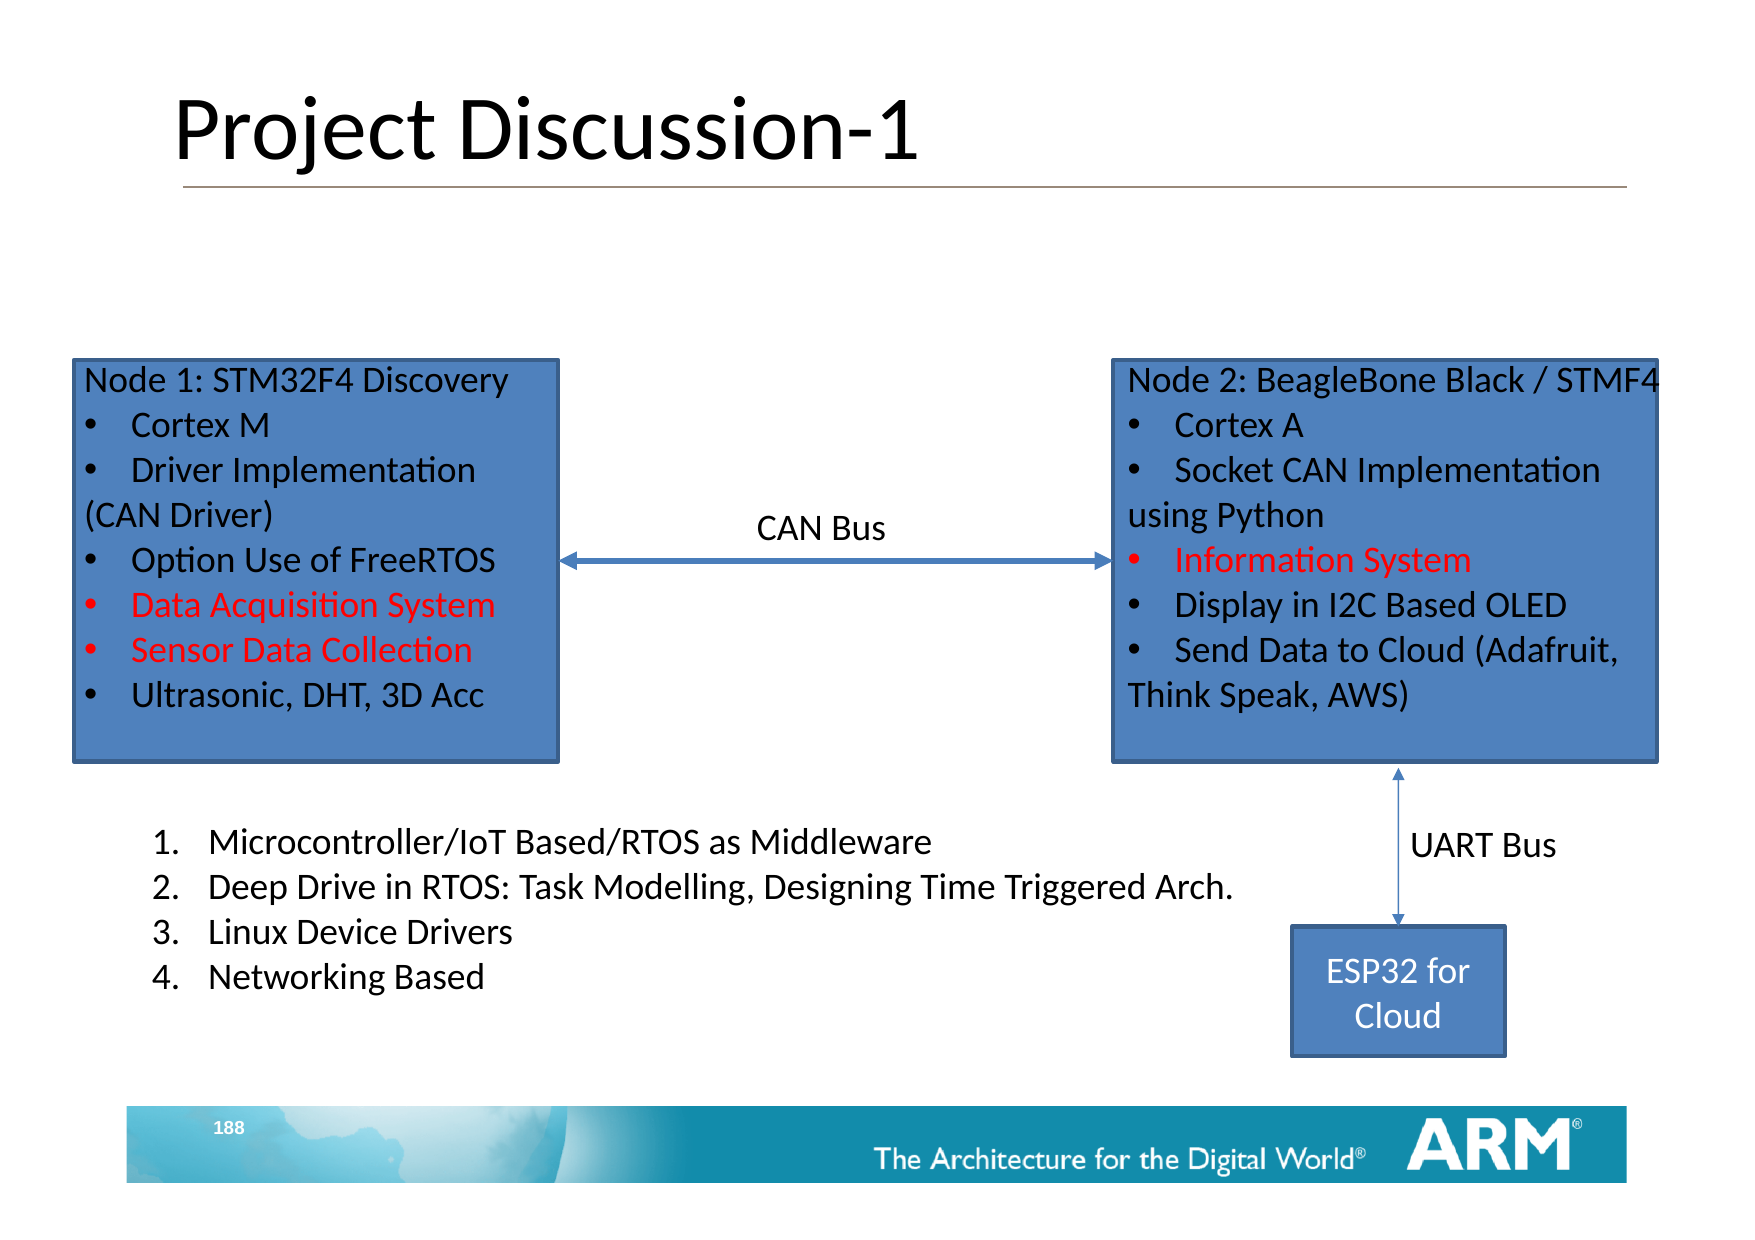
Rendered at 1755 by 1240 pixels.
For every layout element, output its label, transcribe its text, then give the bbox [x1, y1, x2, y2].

text_box UART Bus [1402, 812, 1572, 873]
text_box Node 2: BeagleBone Black / STMF4 Cortex A Socket CAN Implementation using Python Information System Display in I2C Based OLED Send Data to Cloud (Adafruit, Think Speak, AWS) [1112, 348, 1684, 768]
text_box ESP32 for Cloud [1290, 924, 1507, 1058]
slide_number 188 [198, 1115, 287, 1176]
text_box Microcontroller/IoT Based/RTOS as Middleware Deep Drive in RTOS: Task Modelling, Designing Time Triggered Arch. Linux Device Drivers Networking Based [137, 809, 1251, 1005]
picture [126, 1106, 1627, 1183]
title Project Discussion-1 [173, 80, 1581, 172]
text_box CAN Bus [742, 495, 902, 556]
text_box Node 1: STM32F4 Discovery Cortex M Driver Implementation (CAN Driver) Option Use of FreeRTOS Data Acquisition System Sensor Data Collection Ultrasonic, DHT, 3D Acc [69, 348, 525, 723]
text_box [72, 358, 560, 764]
